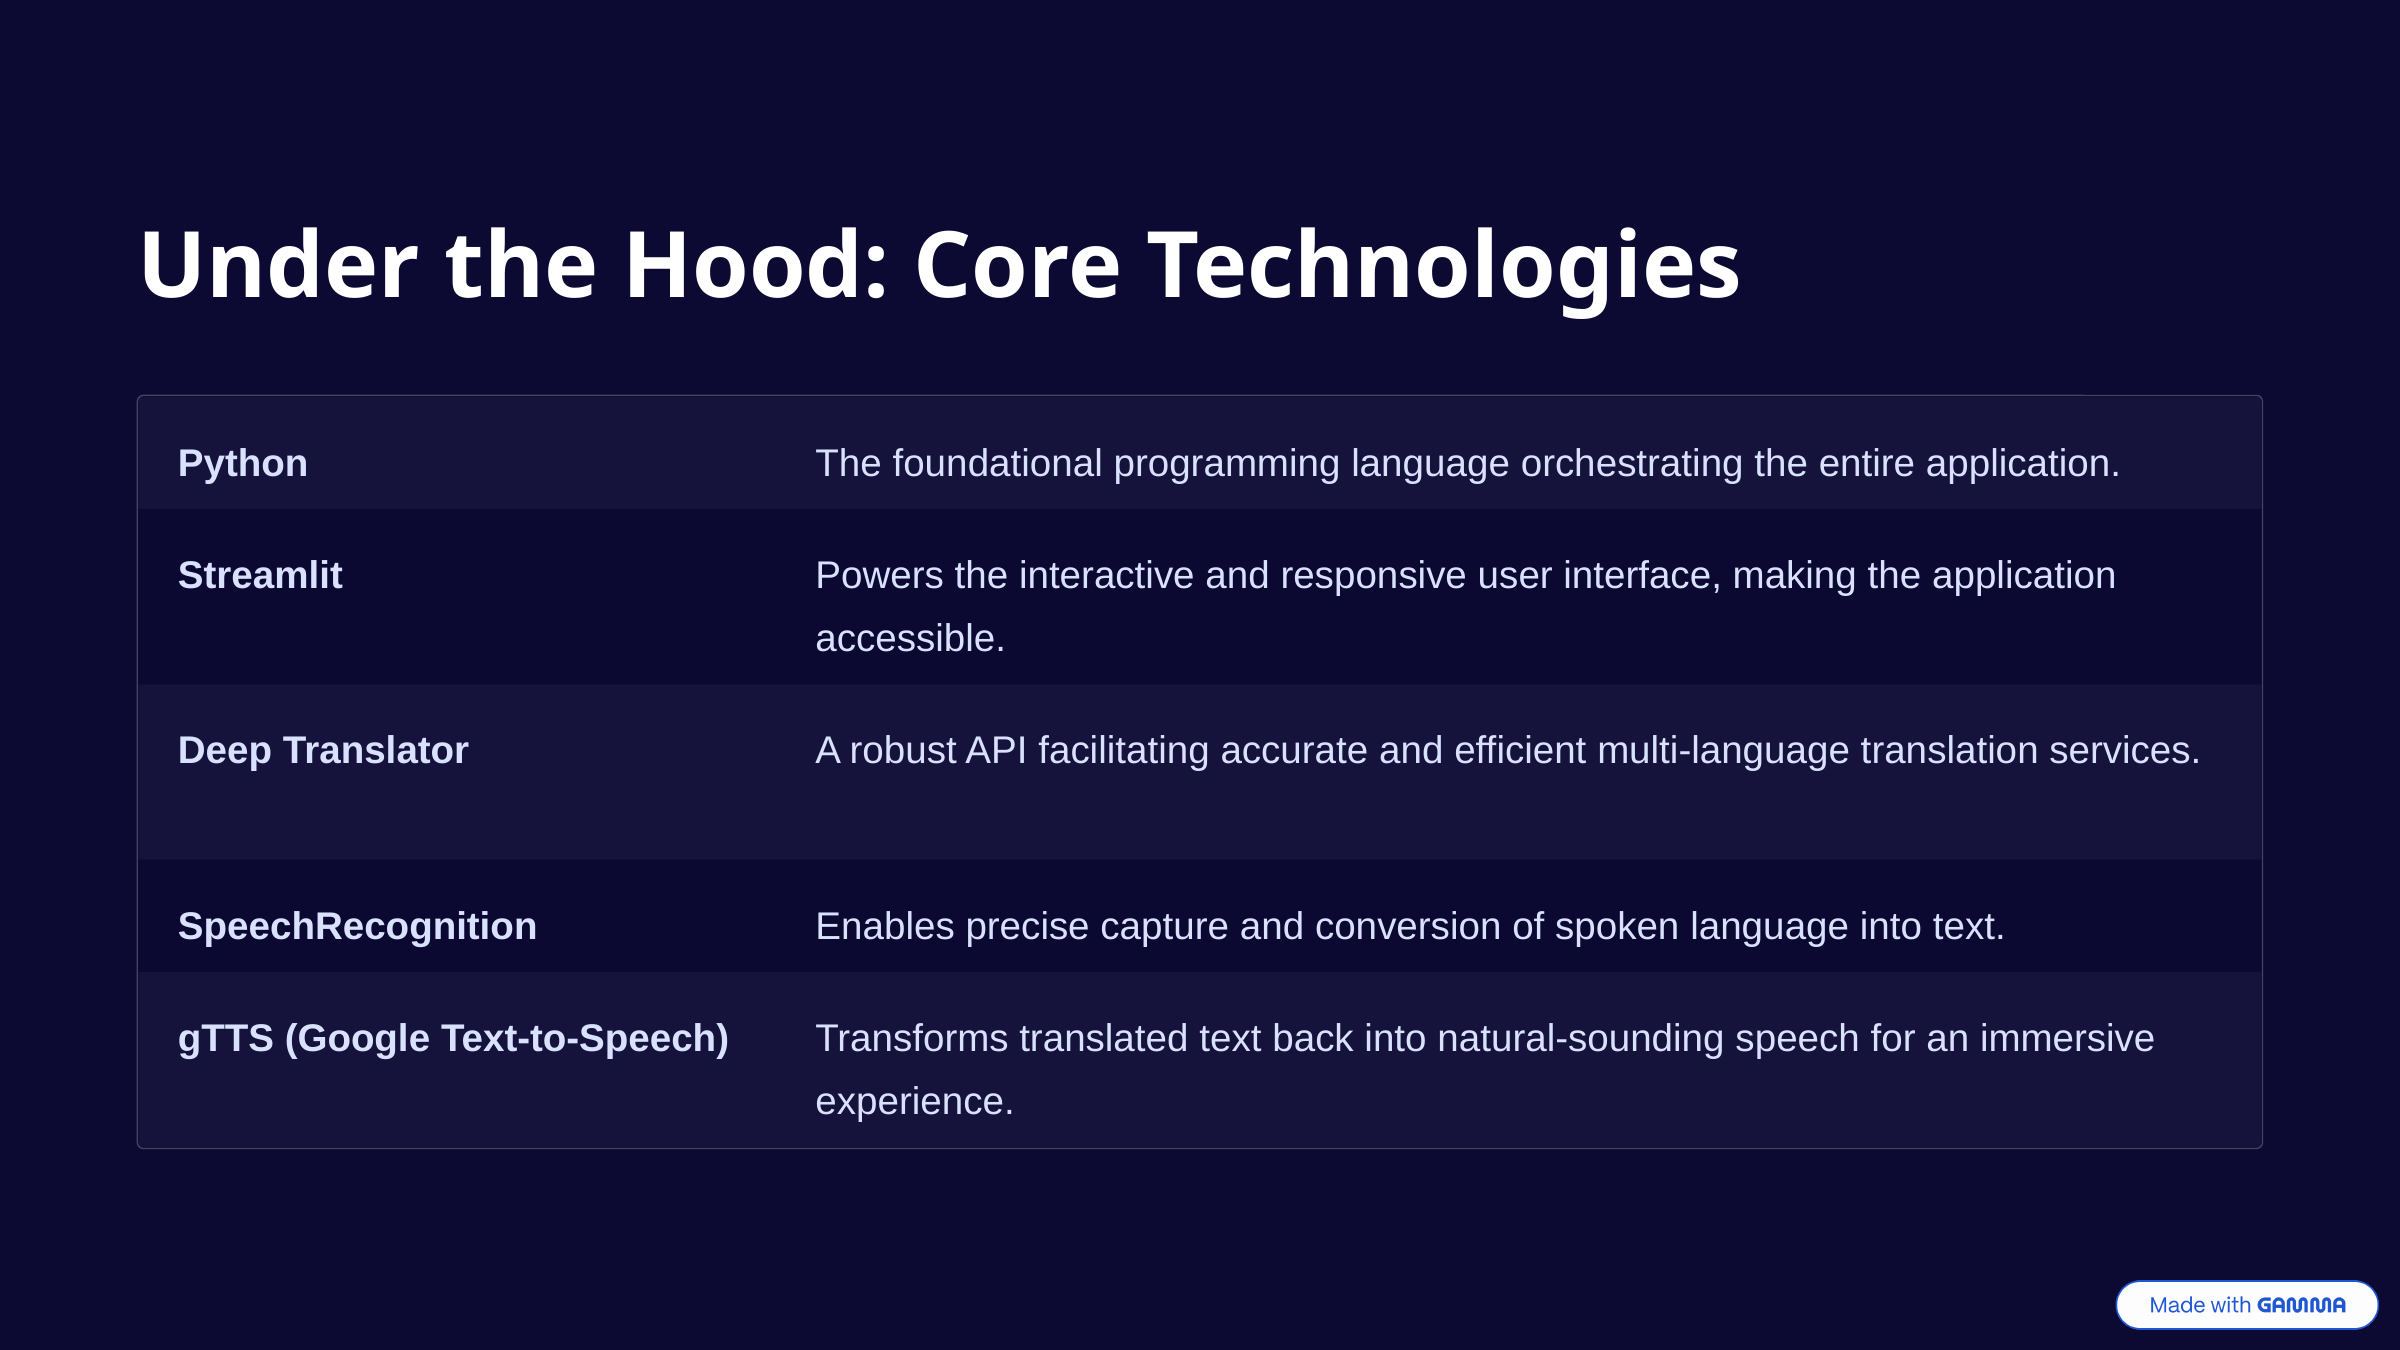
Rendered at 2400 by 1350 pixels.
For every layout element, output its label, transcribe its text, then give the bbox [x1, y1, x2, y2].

text_box [138, 684, 2262, 859]
text_box Transforms translated text back into natural-sounding speech for an immersive experience. [815, 996, 2222, 1123]
picture [2106, 1271, 2389, 1339]
text_box [138, 859, 2262, 972]
text_box Python [177, 421, 736, 485]
text_box [138, 396, 2262, 509]
text_box Streamlit [177, 533, 736, 597]
text_box SpeechRecognition [177, 884, 736, 948]
text_box Under the Hood: Core Technologies [137, 201, 1931, 317]
text_box Enables precise capture and conversion of spoken language into text. [815, 884, 2222, 948]
text_box [138, 509, 2262, 684]
text_box gTTS (Google Text-to-Speech) [177, 996, 736, 1123]
text_box A robust API facilitating accurate and efficient multi-language translation services. [815, 709, 2222, 835]
text_box The foundational programming language orchestrating the entire application. [815, 421, 2222, 485]
text_box [138, 972, 2262, 1148]
text_box Deep Translator [177, 709, 736, 772]
text_box Powers the interactive and responsive user interface, making the application accessible. [815, 533, 2222, 660]
